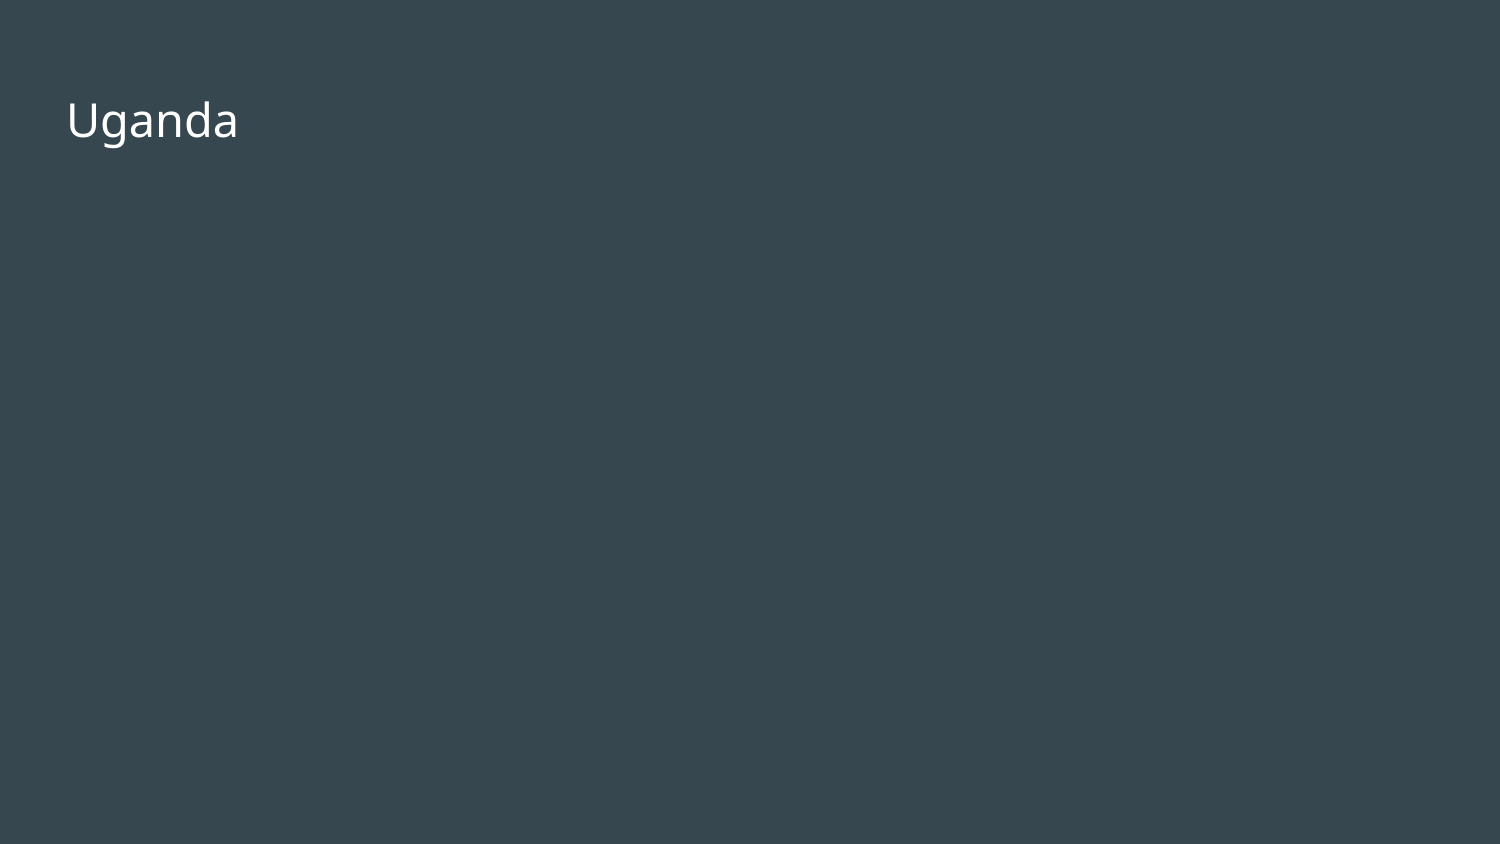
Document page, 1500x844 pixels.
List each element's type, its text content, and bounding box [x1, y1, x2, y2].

title Uganda [51, 72, 1449, 167]
